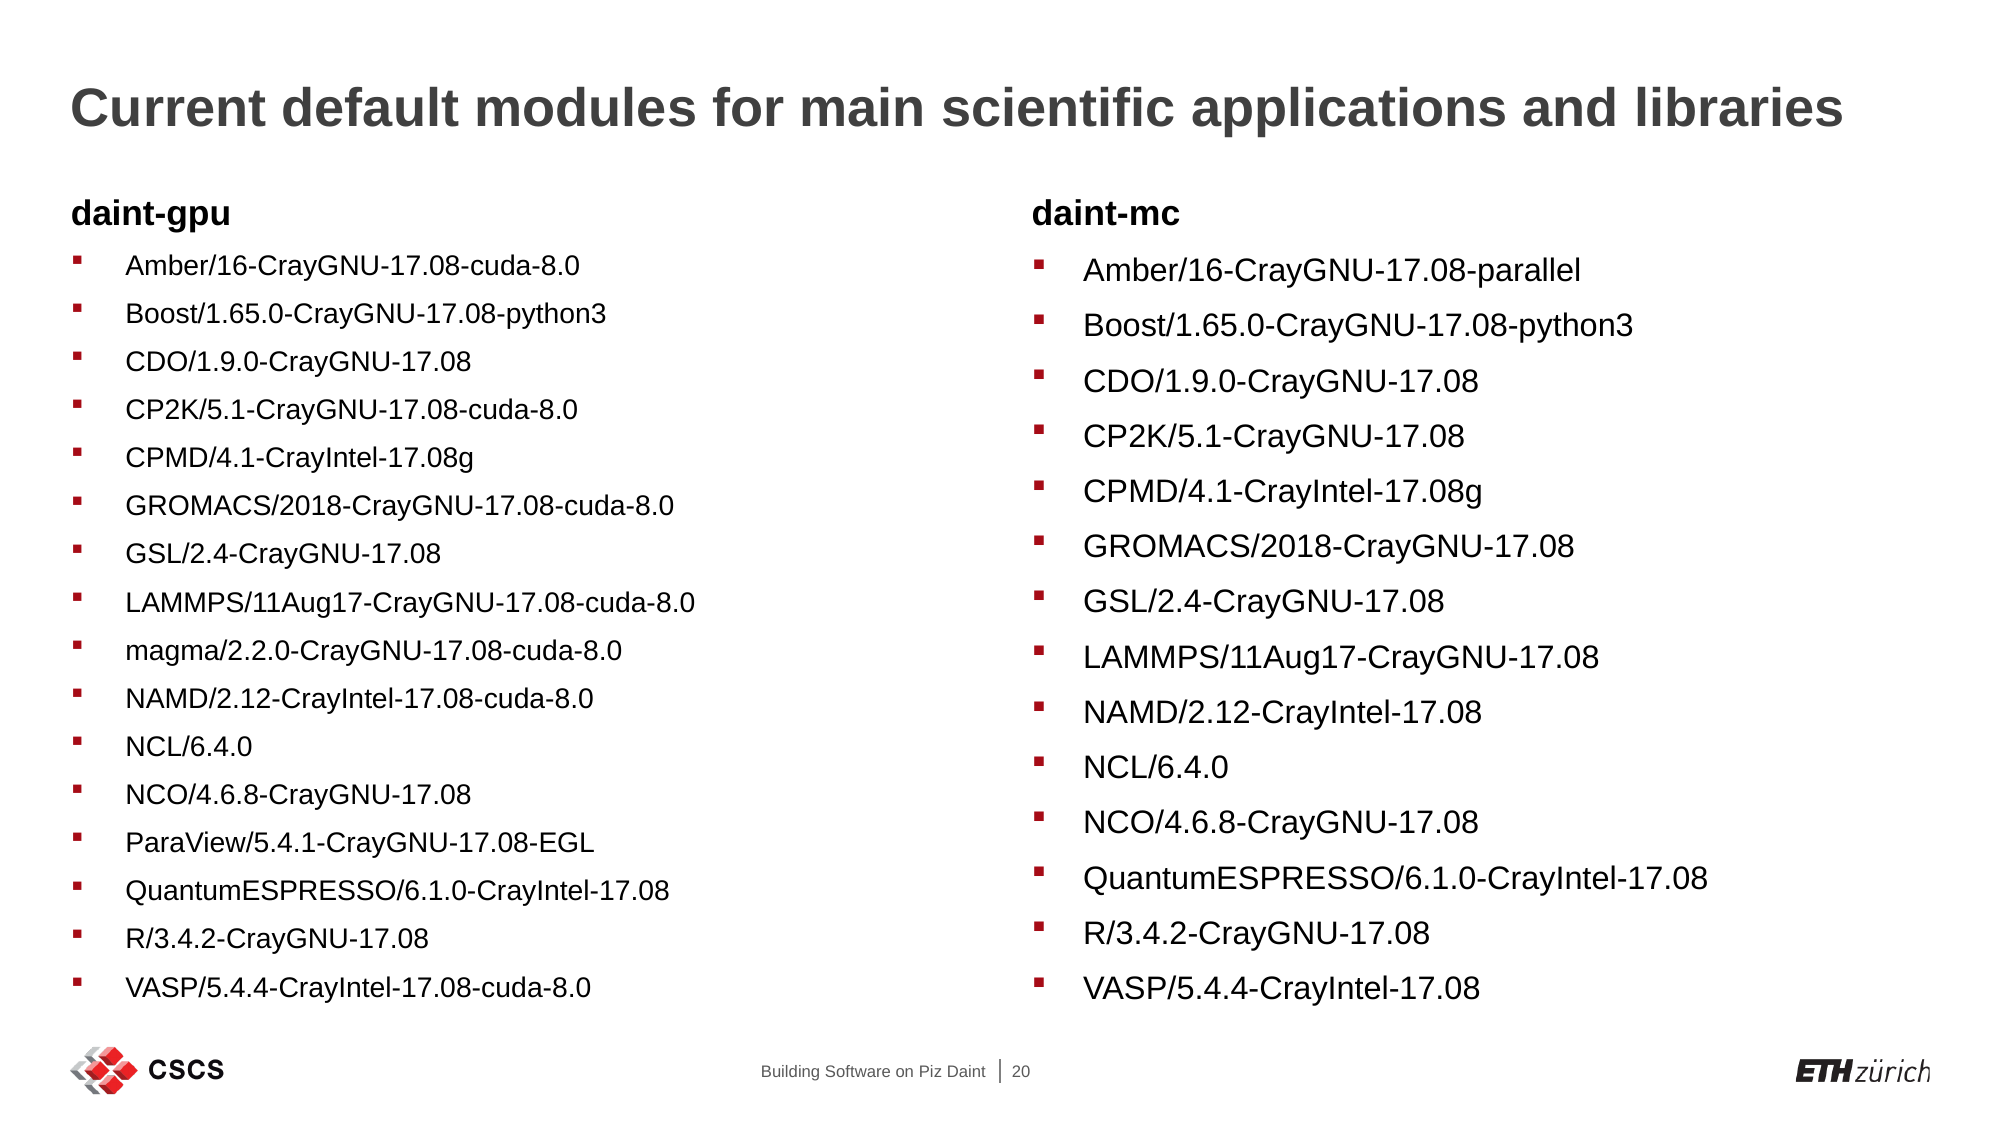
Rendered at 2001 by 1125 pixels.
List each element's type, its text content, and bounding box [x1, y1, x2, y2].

slide_number 20 [999, 1059, 1063, 1083]
list daint-mc Amber/16-CrayGNU-17.08-parallel Boost/1.65.0-CrayGNU-17.08-python3 CDO/1.9.0-CrayGNU-17.08 CP2K/5.1-CrayGNU-17.08 CPMD/4.1-CrayIntel-17.08g GROMACS/2018-CrayGNU-17.08 GSL/2.4-CrayGNU-17.08 LAMMPS/11Aug17-CrayGNU-17.08 NAMD/2.12-CrayIntel-17.08 NCL/6.4.0 NCO/4.6.8-CrayGNU-17.08 QuantumESPRESSO/6.1.0-CrayIntel-17.08 R/3.4.2-CrayGNU-17.08 VASP/5.4.4-CrayIntel-17.08 [1031, 178, 1930, 1022]
list daint-gpu Amber/16-CrayGNU-17.08-cuda-8.0 Boost/1.65.0-CrayGNU-17.08-python3 CDO/1.9.0-CrayGNU-17.08 CP2K/5.1-CrayGNU-17.08-cuda-8.0 CPMD/4.1-CrayIntel-17.08g GROMACS/2018-CrayGNU-17.08-cuda-8.0 GSL/2.4-CrayGNU-17.08 LAMMPS/11Aug17-CrayGNU-17.08-cuda-8.0 magma/2.2.0-CrayGNU-17.08-cuda-8.0 NAMD/2.12-CrayIntel-17.08-cuda-8.0 NCL/6.4.0 NCO/4.6.8-CrayGNU-17.08 ParaView/5.4.1-CrayGNU-17.08-EGL QuantumESPRESSO/6.1.0-CrayIntel-17.08 R/3.4.2-CrayGNU-17.08 VASP/5.4.4-CrayIntel-17.08-cuda-8.0 [70, 178, 969, 1022]
footer Building Software on Piz Daint [322, 1059, 998, 1083]
title Current default modules for main scientific applications and libraries [70, 7, 1930, 149]
